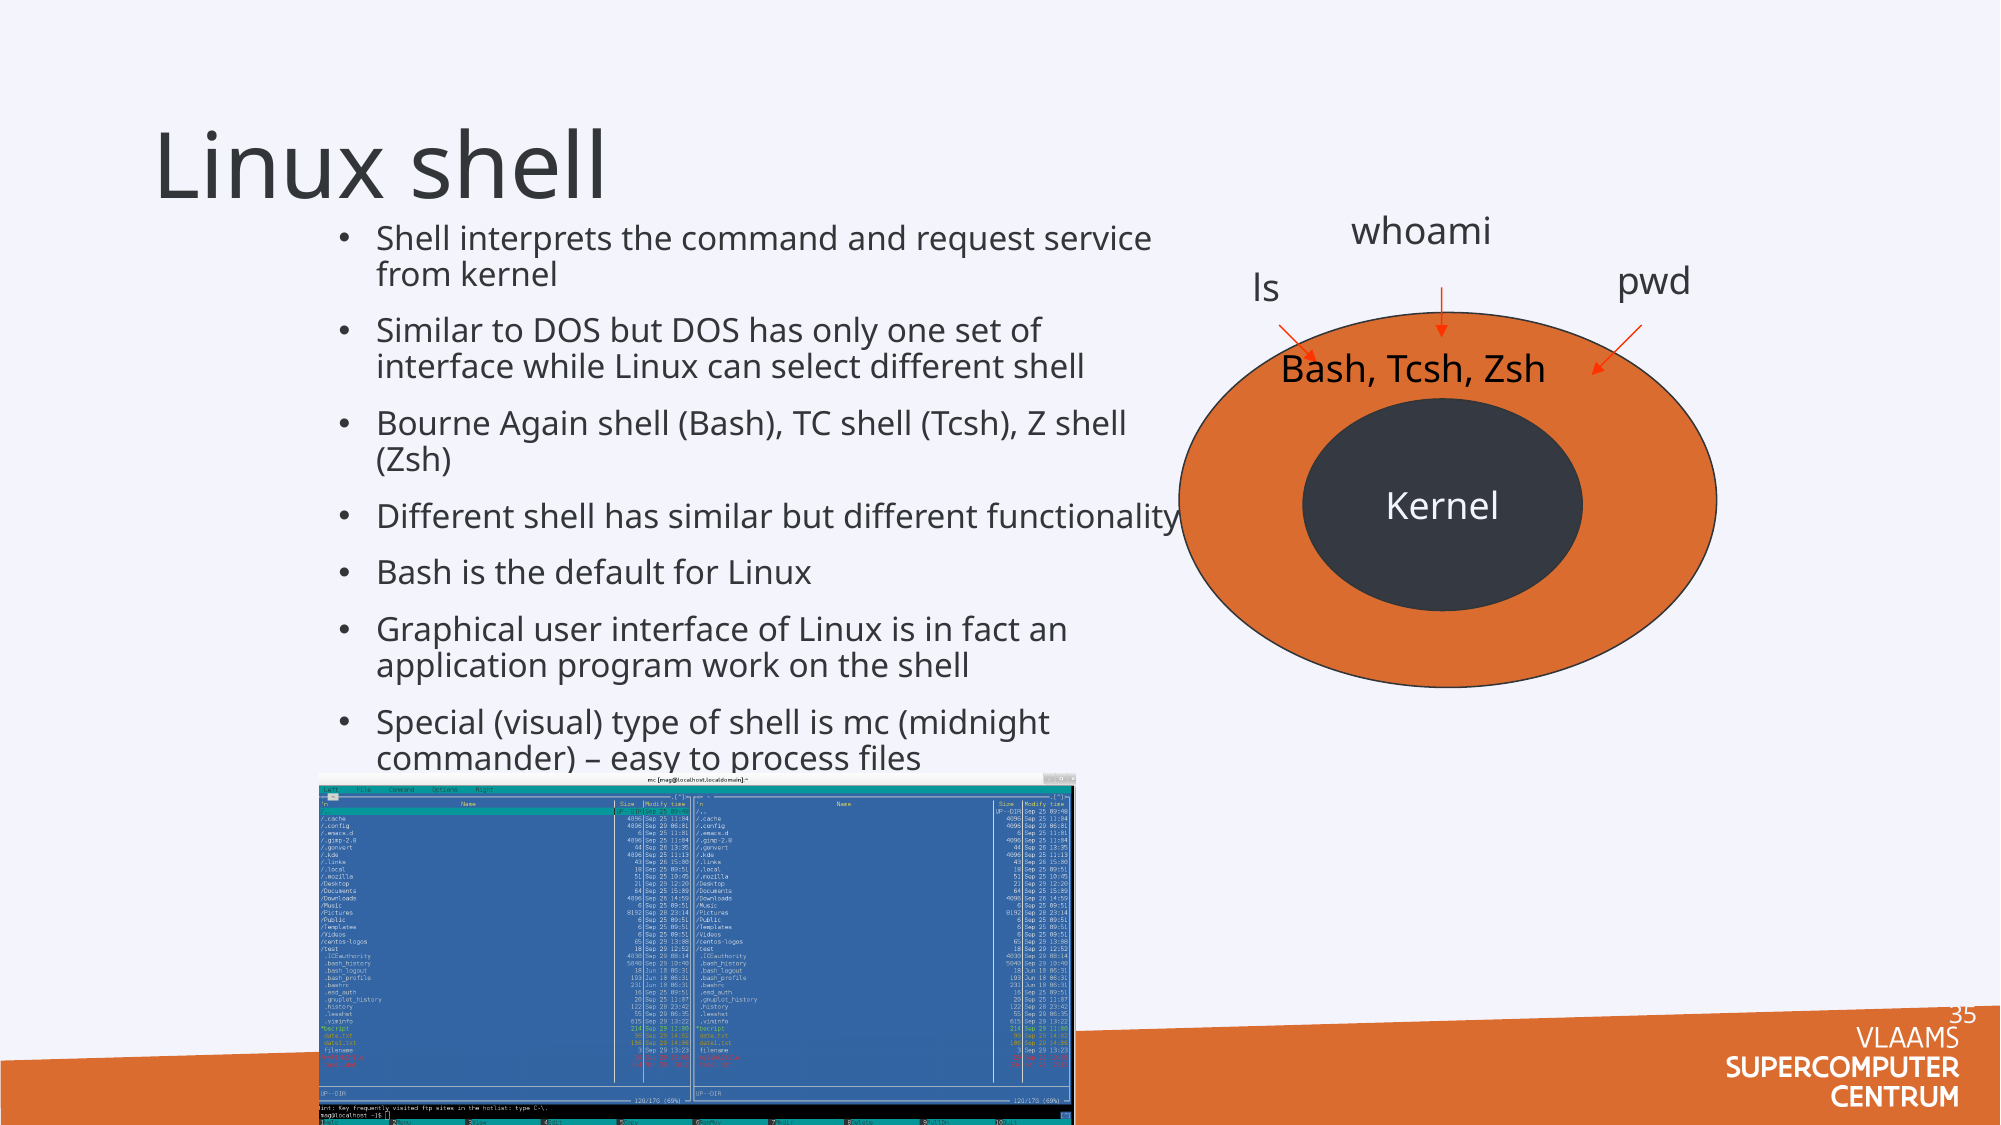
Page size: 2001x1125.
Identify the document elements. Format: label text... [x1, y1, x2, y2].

picture [1725, 1021, 1960, 1117]
slide_number 35 [1787, 992, 1993, 1040]
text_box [1179, 199, 1717, 688]
picture [319, 773, 1076, 1125]
title Linux shell [137, 59, 1863, 278]
list Shell interprets the command and request service from kernel Similar to DOS but DOS has only one set of interface while Linux can select different shell Bourne Again shell (Bash), TC shell (Tcsh), Z shell (Zsh) Different shell has similar but different functionality Bash is the default for Linux Graphical user interface of Linux is in fact an application program work on the shell Special (visual) type of shell is mc (midnight commander) – easy to process files [338, 221, 1190, 948]
